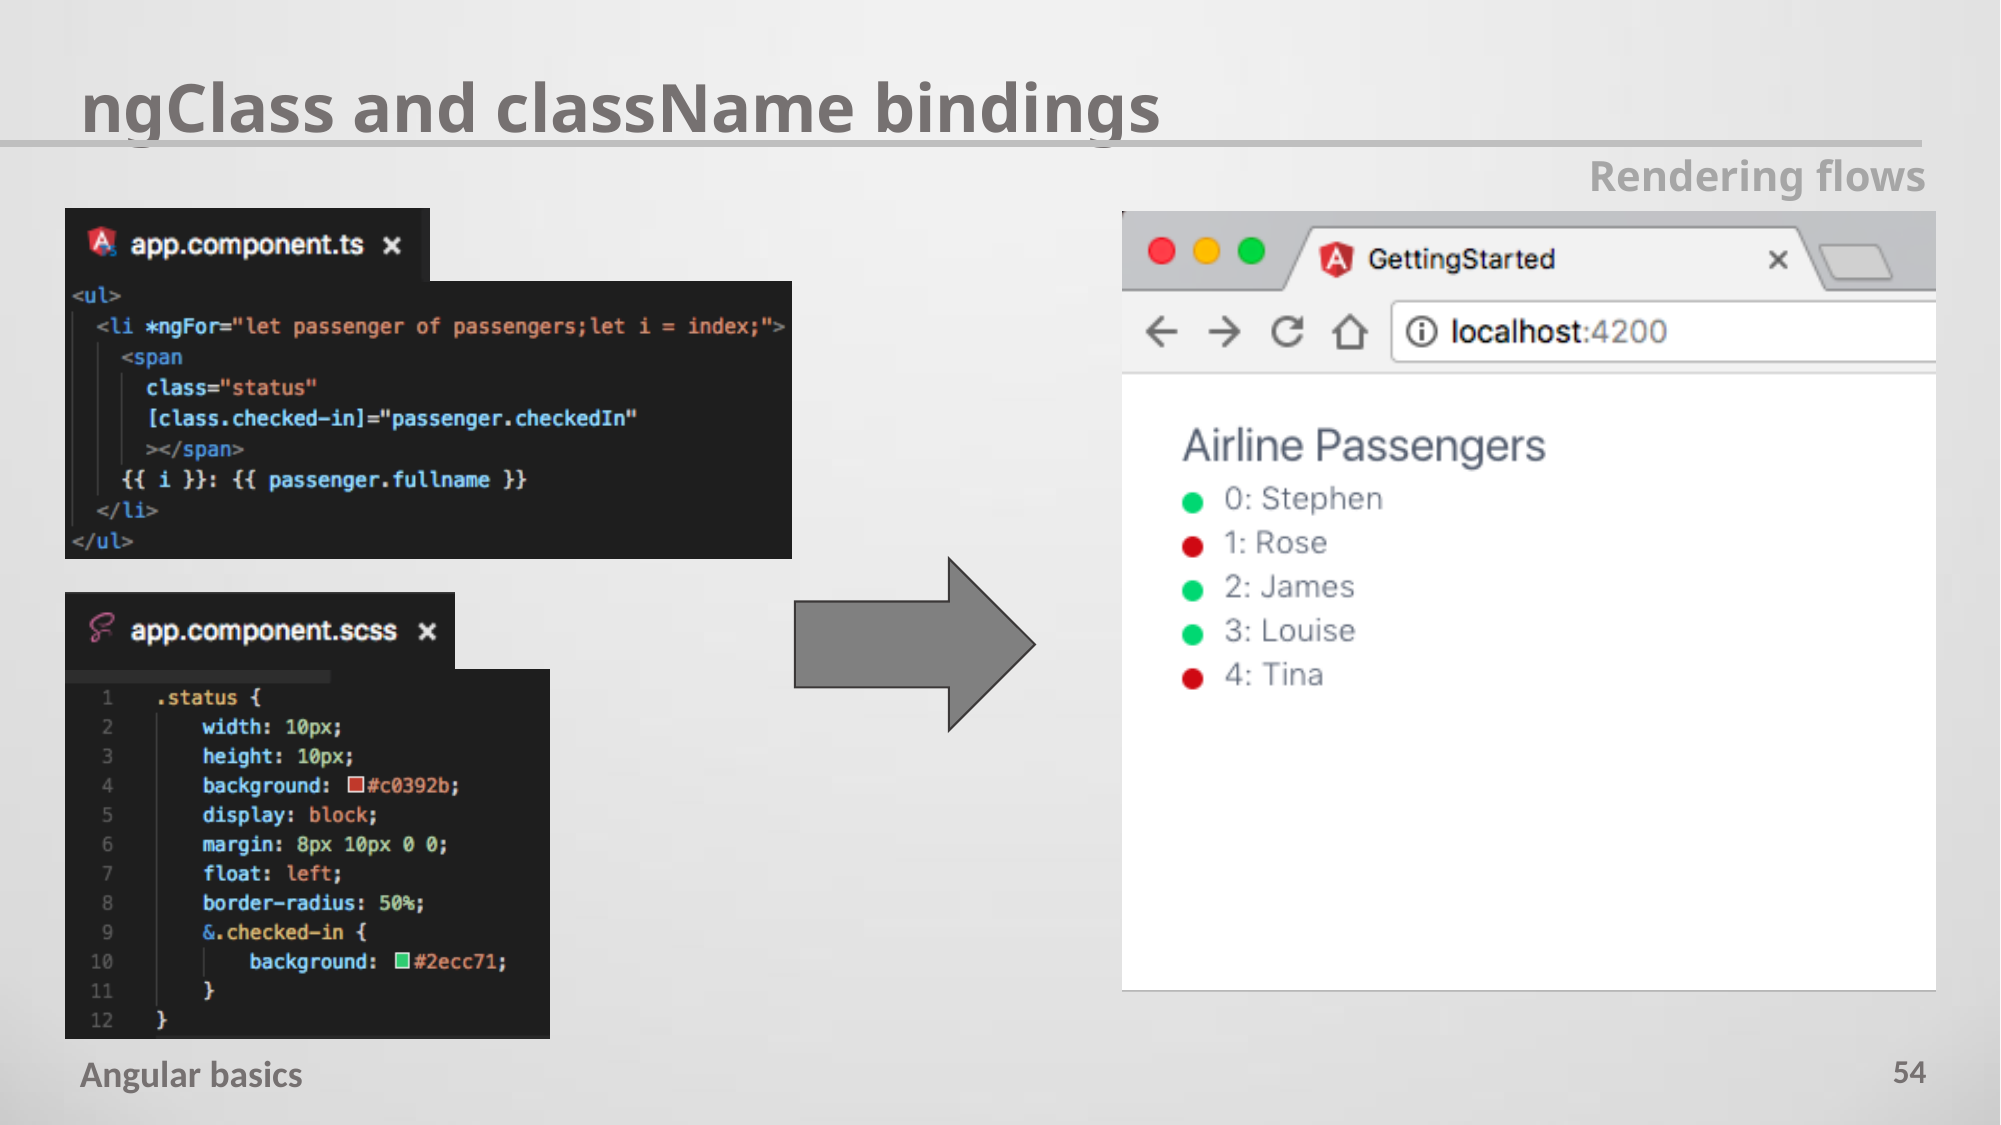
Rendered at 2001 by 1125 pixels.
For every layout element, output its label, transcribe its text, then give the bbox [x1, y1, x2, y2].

text_box ngClass and className bindings [65, 48, 1942, 146]
text_box [793, 555, 1037, 734]
slide_number 54 [1412, 1038, 1942, 1103]
text_box Rendering flows [1285, 146, 1942, 209]
picture [0, 0, 2001, 1125]
footer Angular basics [65, 1042, 1338, 1103]
text_box ngClass and className bindings [65, 147, 1285, 155]
